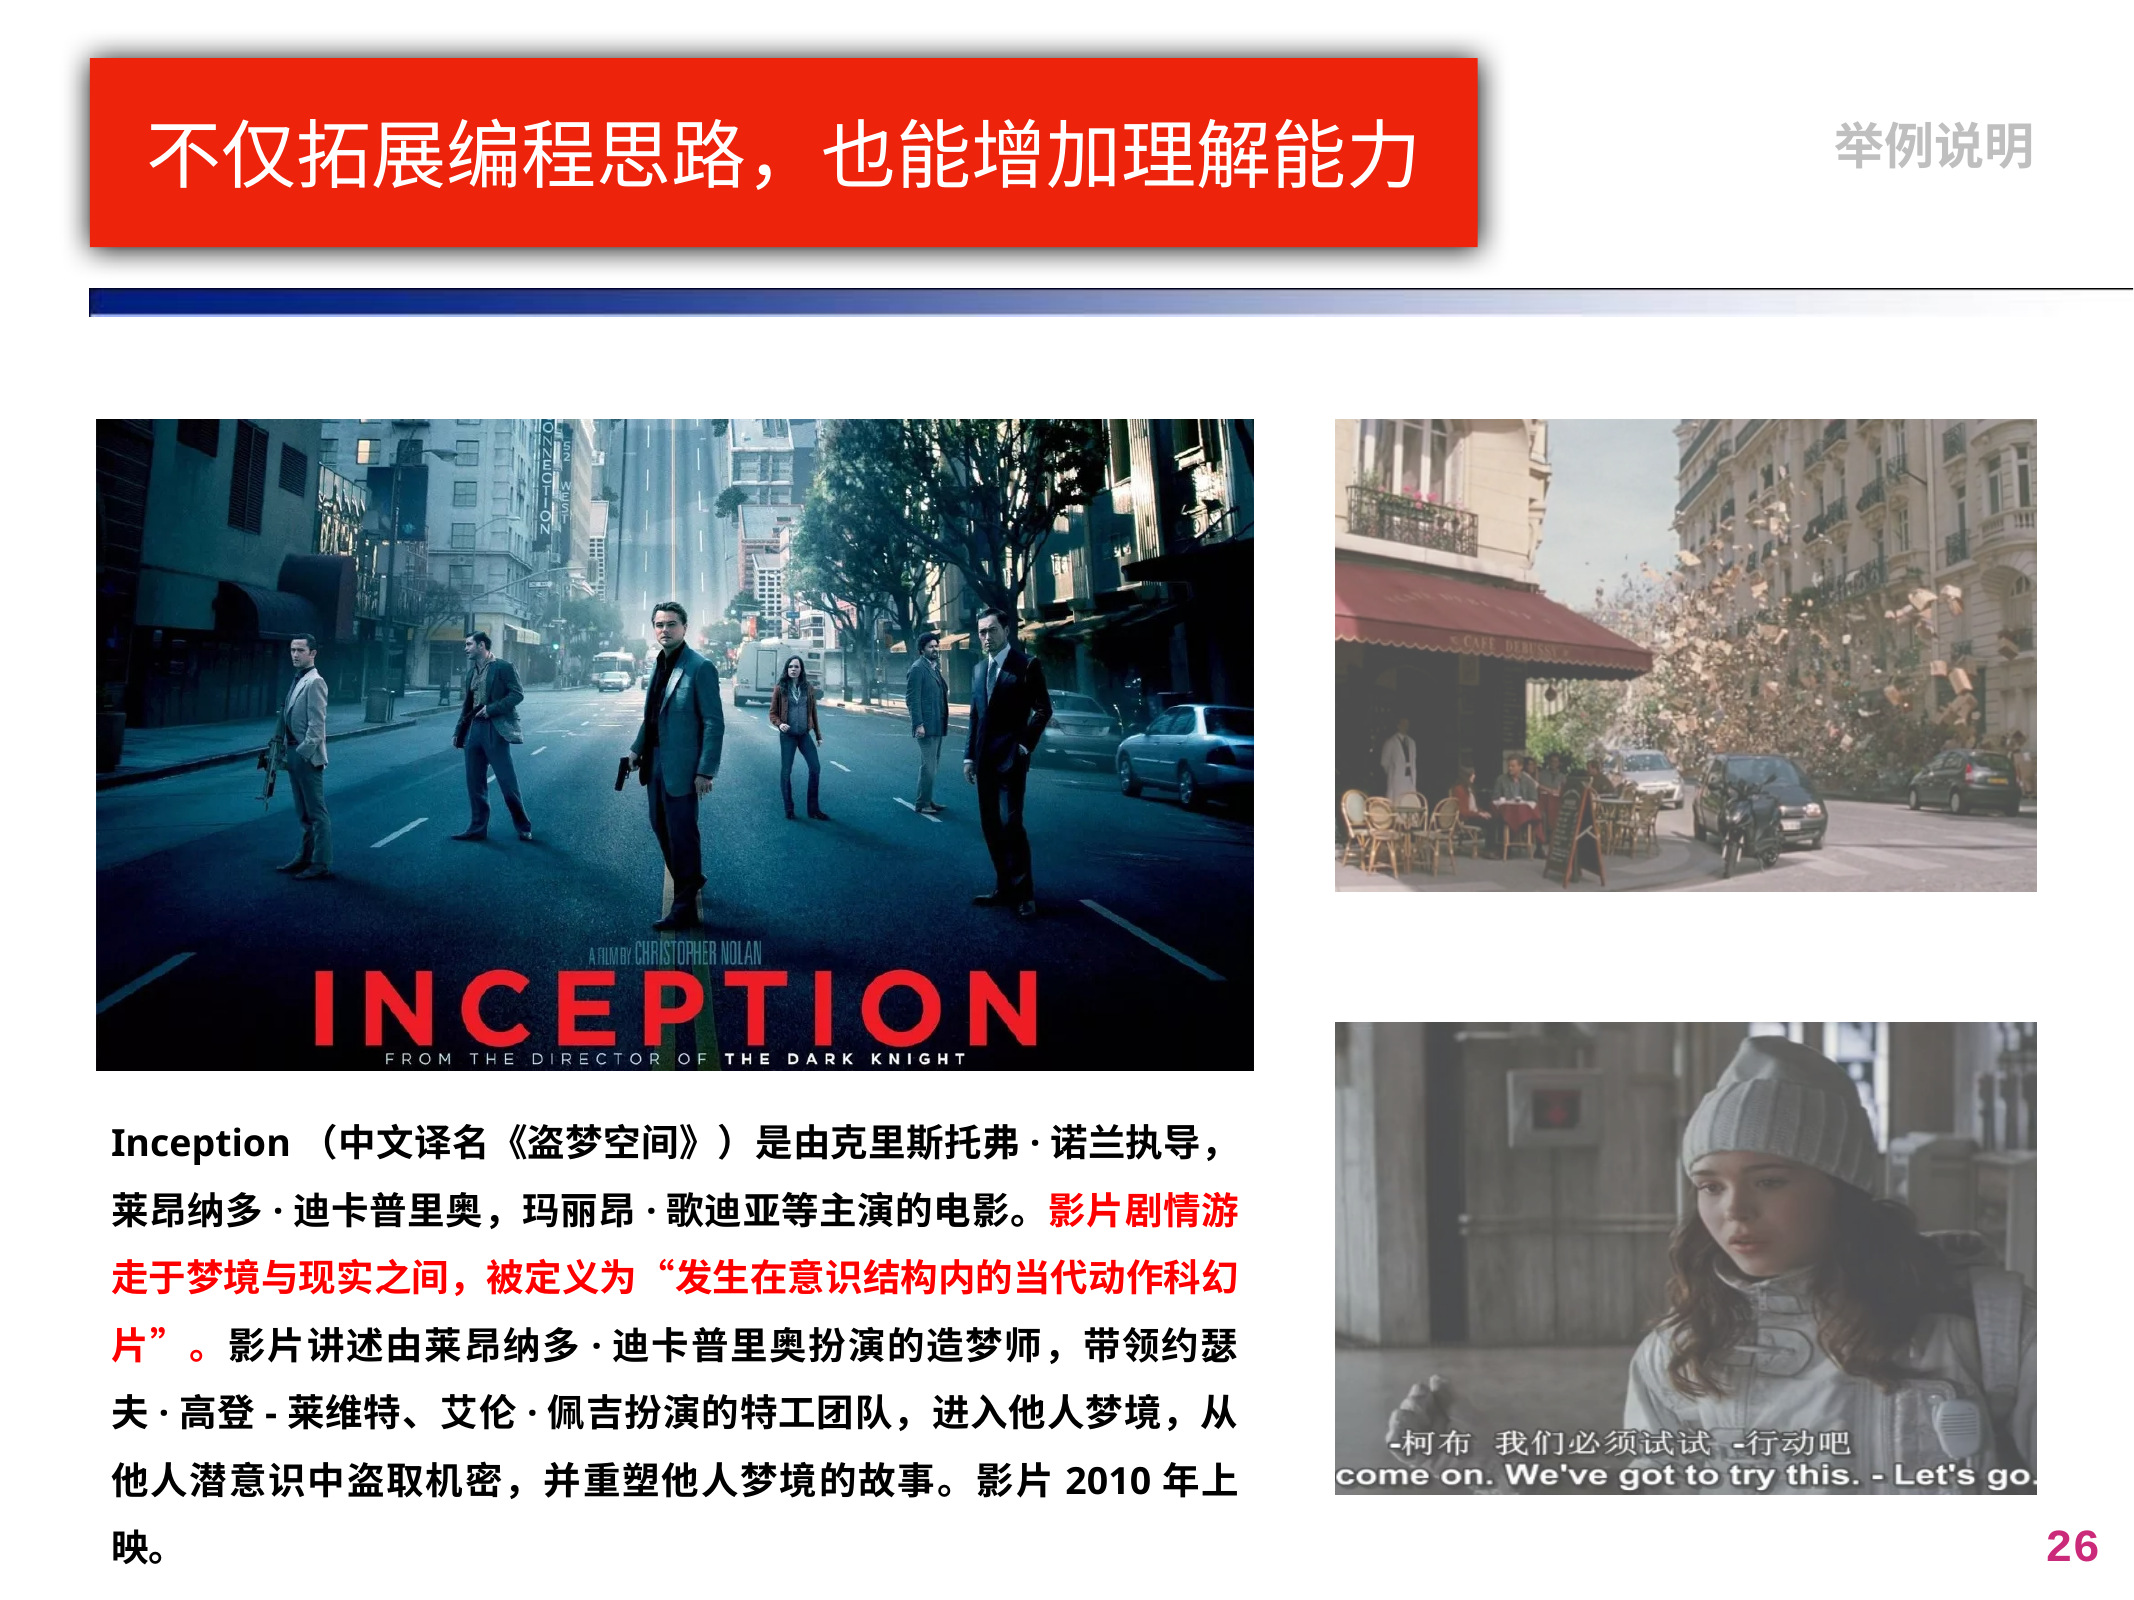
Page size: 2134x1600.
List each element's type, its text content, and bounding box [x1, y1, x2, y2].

picture [1334, 419, 2038, 892]
title 不仅拓展编程思路，也能增加理解能力 [89, 57, 1479, 248]
text_box 举例说明 [1825, 106, 2043, 183]
picture [195, 491, 204, 502]
picture [95, 419, 1255, 1071]
picture [1334, 1021, 2037, 1495]
slide_number 26 [2031, 1504, 2112, 1582]
text_box Inception（中文译名《盗梦空间》）是由克里斯托弗·诺兰执导，莱昂纳多·迪卡普里奥，玛丽昂·歌迪亚等主演的电影。影片剧情游走于梦境与现实之间，被定义为“发生在意识结构内的当代动作科幻片”。影片讲述由莱昂纳多·迪卡普里奥扮演的造梦师，带领约瑟夫·高登-莱维特、艾伦·佩吉扮演的特工团队，进入他人梦境，从他人潜意识中盗取机密，并重塑他人梦境的故事。影片2010年上映。 [96, 1089, 1254, 1577]
picture [89, 288, 2134, 317]
